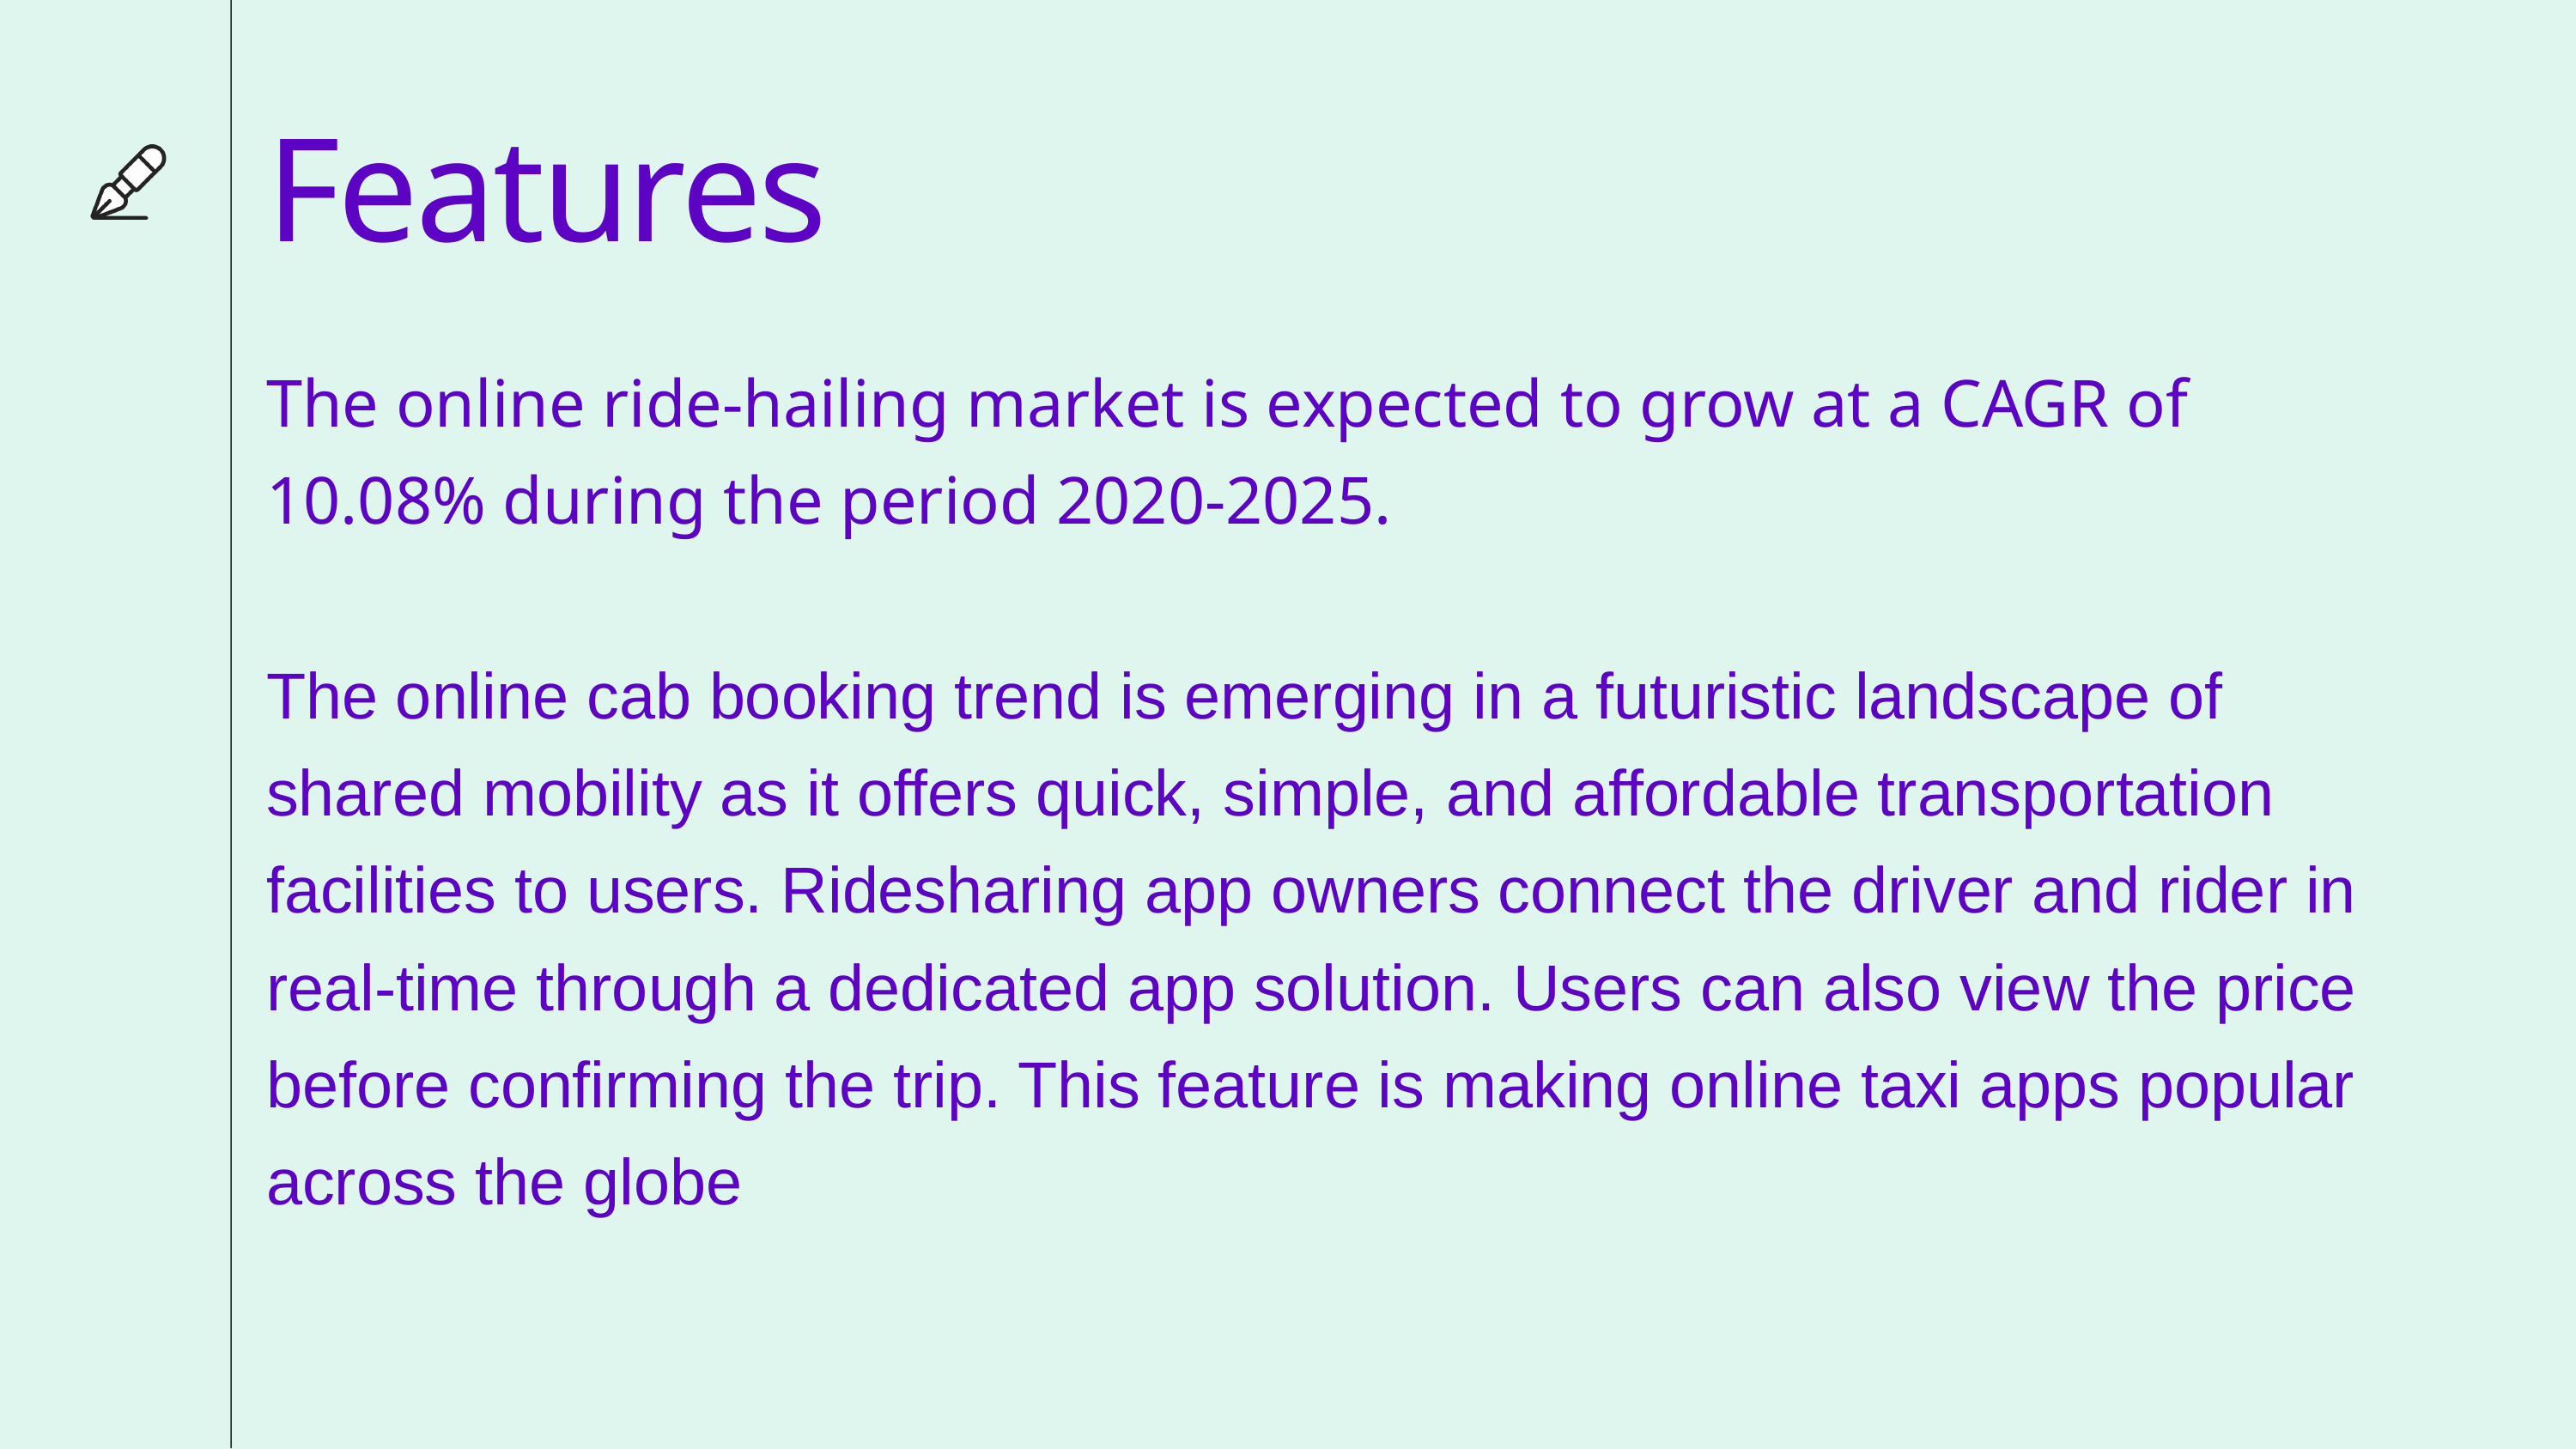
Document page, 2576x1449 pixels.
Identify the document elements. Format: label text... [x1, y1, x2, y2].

text_box Features [266, 84, 1931, 271]
text_box The online ride-hailing market is expected to grow at a CAGR of 10.08% during the period 2020-2025. The online cab booking trend is emerging in a futuristic landscape of shared mobility as it offers quick, simple, and affordable transportation facilities to users. Ridesharing app owners connect the driver and rider in real-time through a dedicated app solution. Users can also view the price before confirming the trip. This feature is making online taxi apps popular across the globe 13:21 [266, 343, 2383, 1449]
picture [90, 144, 167, 220]
